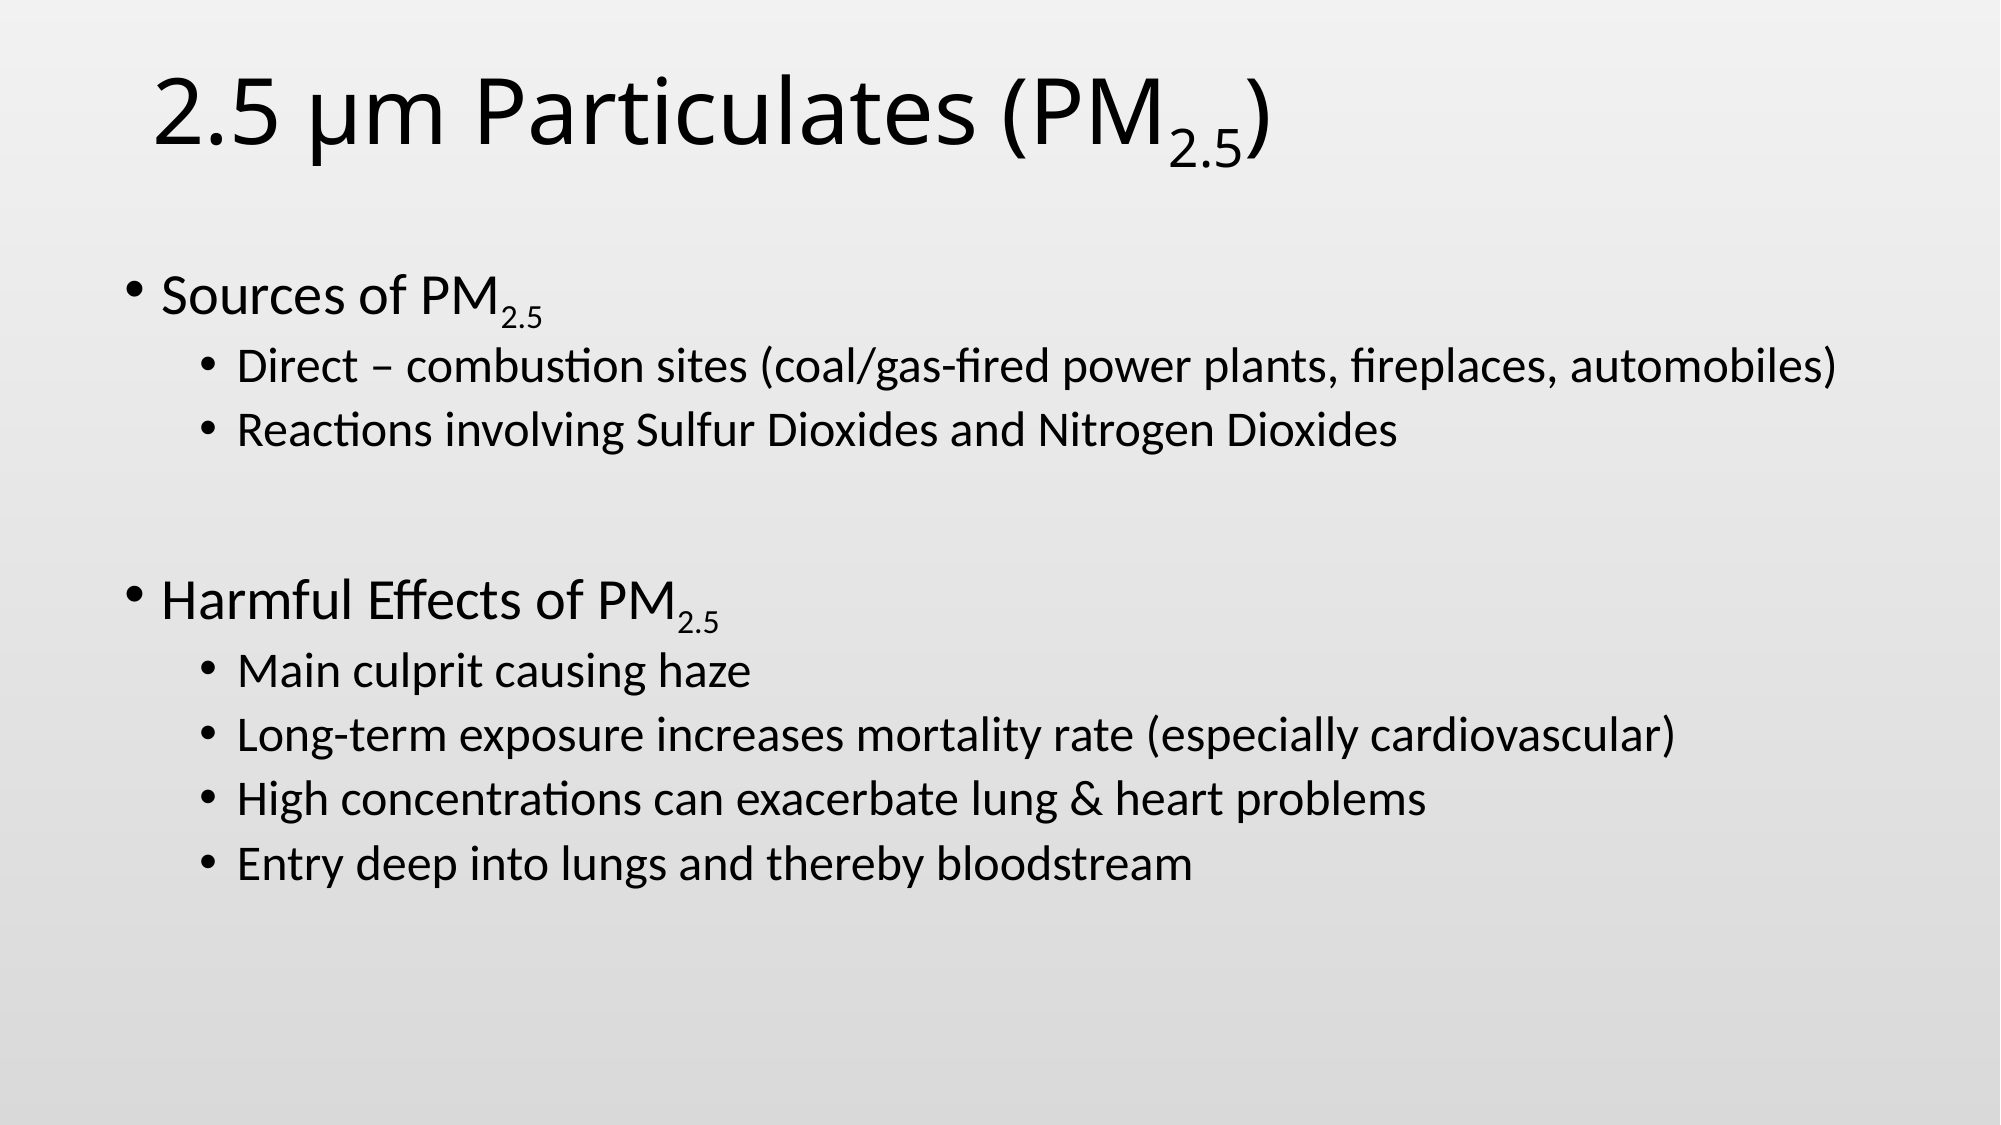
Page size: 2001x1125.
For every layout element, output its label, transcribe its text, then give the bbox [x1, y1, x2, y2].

title 2.5 μm Particulates (PM2.5) [137, 2, 1863, 220]
list Sources of PM2.5 Direct – combustion sites (coal/gas-fired power plants, fireplaces, automobiles) Reactions involving Sulfur Dioxides and Nitrogen Dioxides Harmful Effects of PM2.5 Main culprit causing haze Long-term exposure increases mortality rate (especially cardiovascular) High concentrations can exacerbate lung & heart problems Entry deep into lungs and thereby bloodstream [109, 249, 1863, 964]
